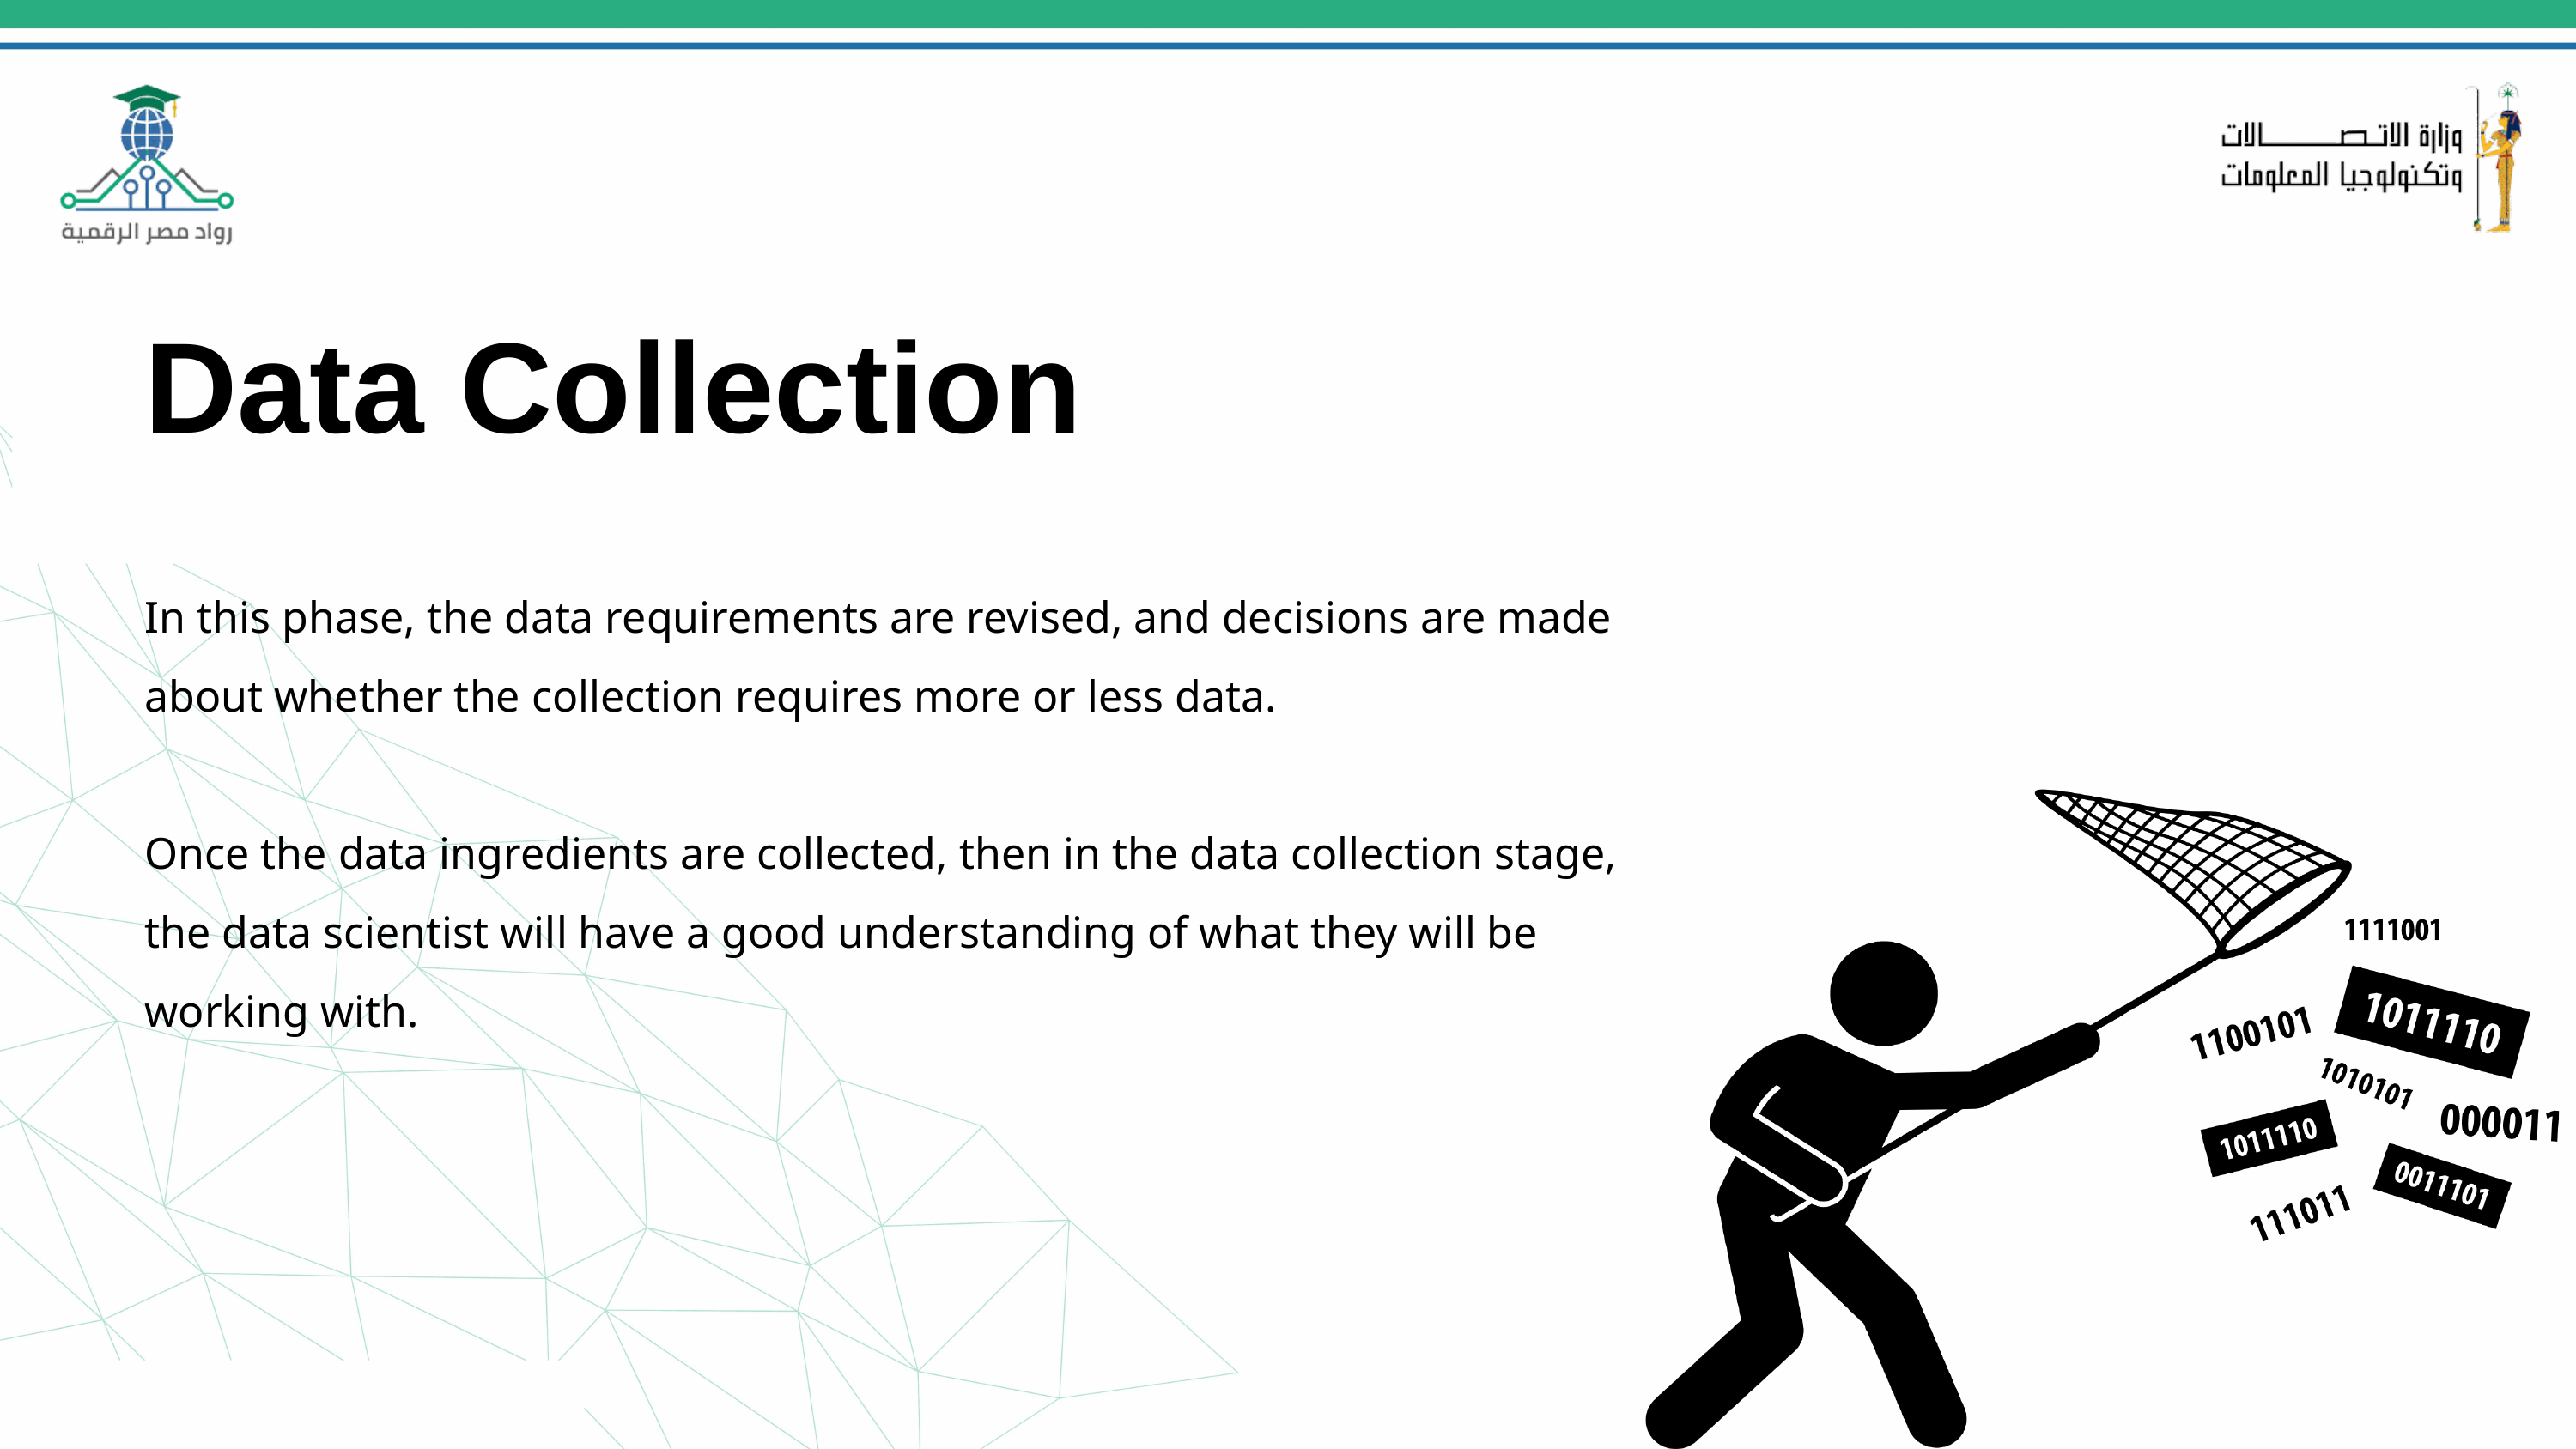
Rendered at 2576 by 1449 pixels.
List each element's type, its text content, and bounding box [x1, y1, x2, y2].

text_box [1642, 788, 2560, 1449]
picture [0, 0, 2576, 1449]
text_box Data Collection [144, 260, 1103, 459]
text_box In this phase, the data requirements are revised, and decisions are made about whether the collection requires more or less data. Once the data ingredients are collected, then in the data collection stage, the data scientist will have a good understanding of what they will be working with. [144, 563, 1664, 1114]
